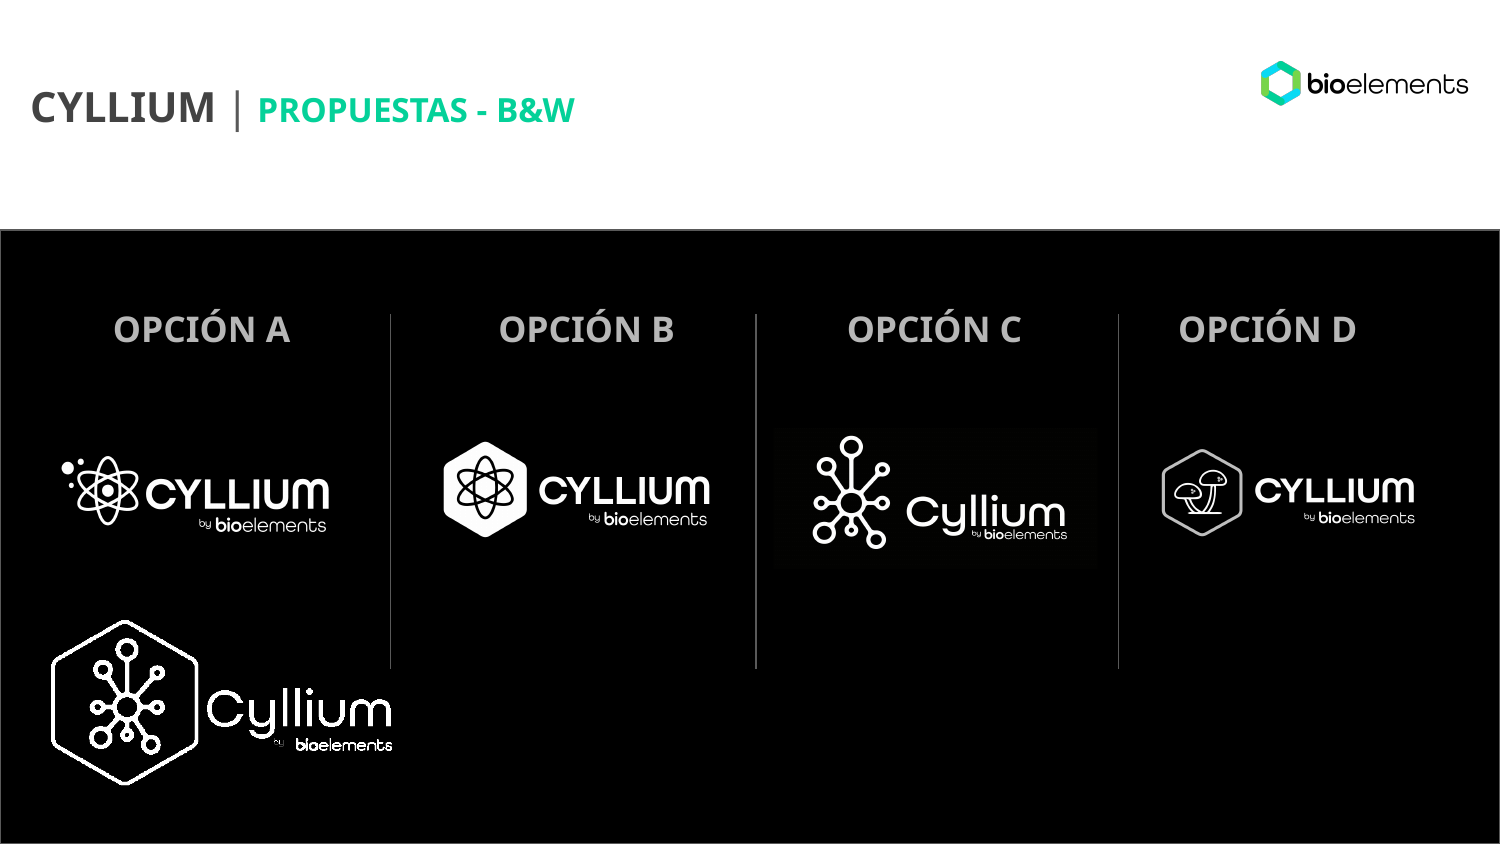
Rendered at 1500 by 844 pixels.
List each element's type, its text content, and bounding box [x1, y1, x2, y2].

picture [1134, 428, 1460, 561]
text_box [0, 230, 1500, 844]
picture [50, 618, 394, 787]
picture [1246, 45, 1484, 120]
picture [435, 428, 740, 559]
text_box [514, 241, 917, 429]
picture [40, 428, 371, 573]
text_box OPCIÓN A [30, 299, 373, 358]
text_box OPCIÓN D [1096, 299, 1440, 358]
text_box OPCIÓN C [763, 299, 1096, 358]
text_box OPCIÓN B [415, 299, 758, 358]
text_box CYLLIUM | PROPUESTAS - B&W [15, 73, 1354, 139]
picture [773, 428, 1098, 570]
